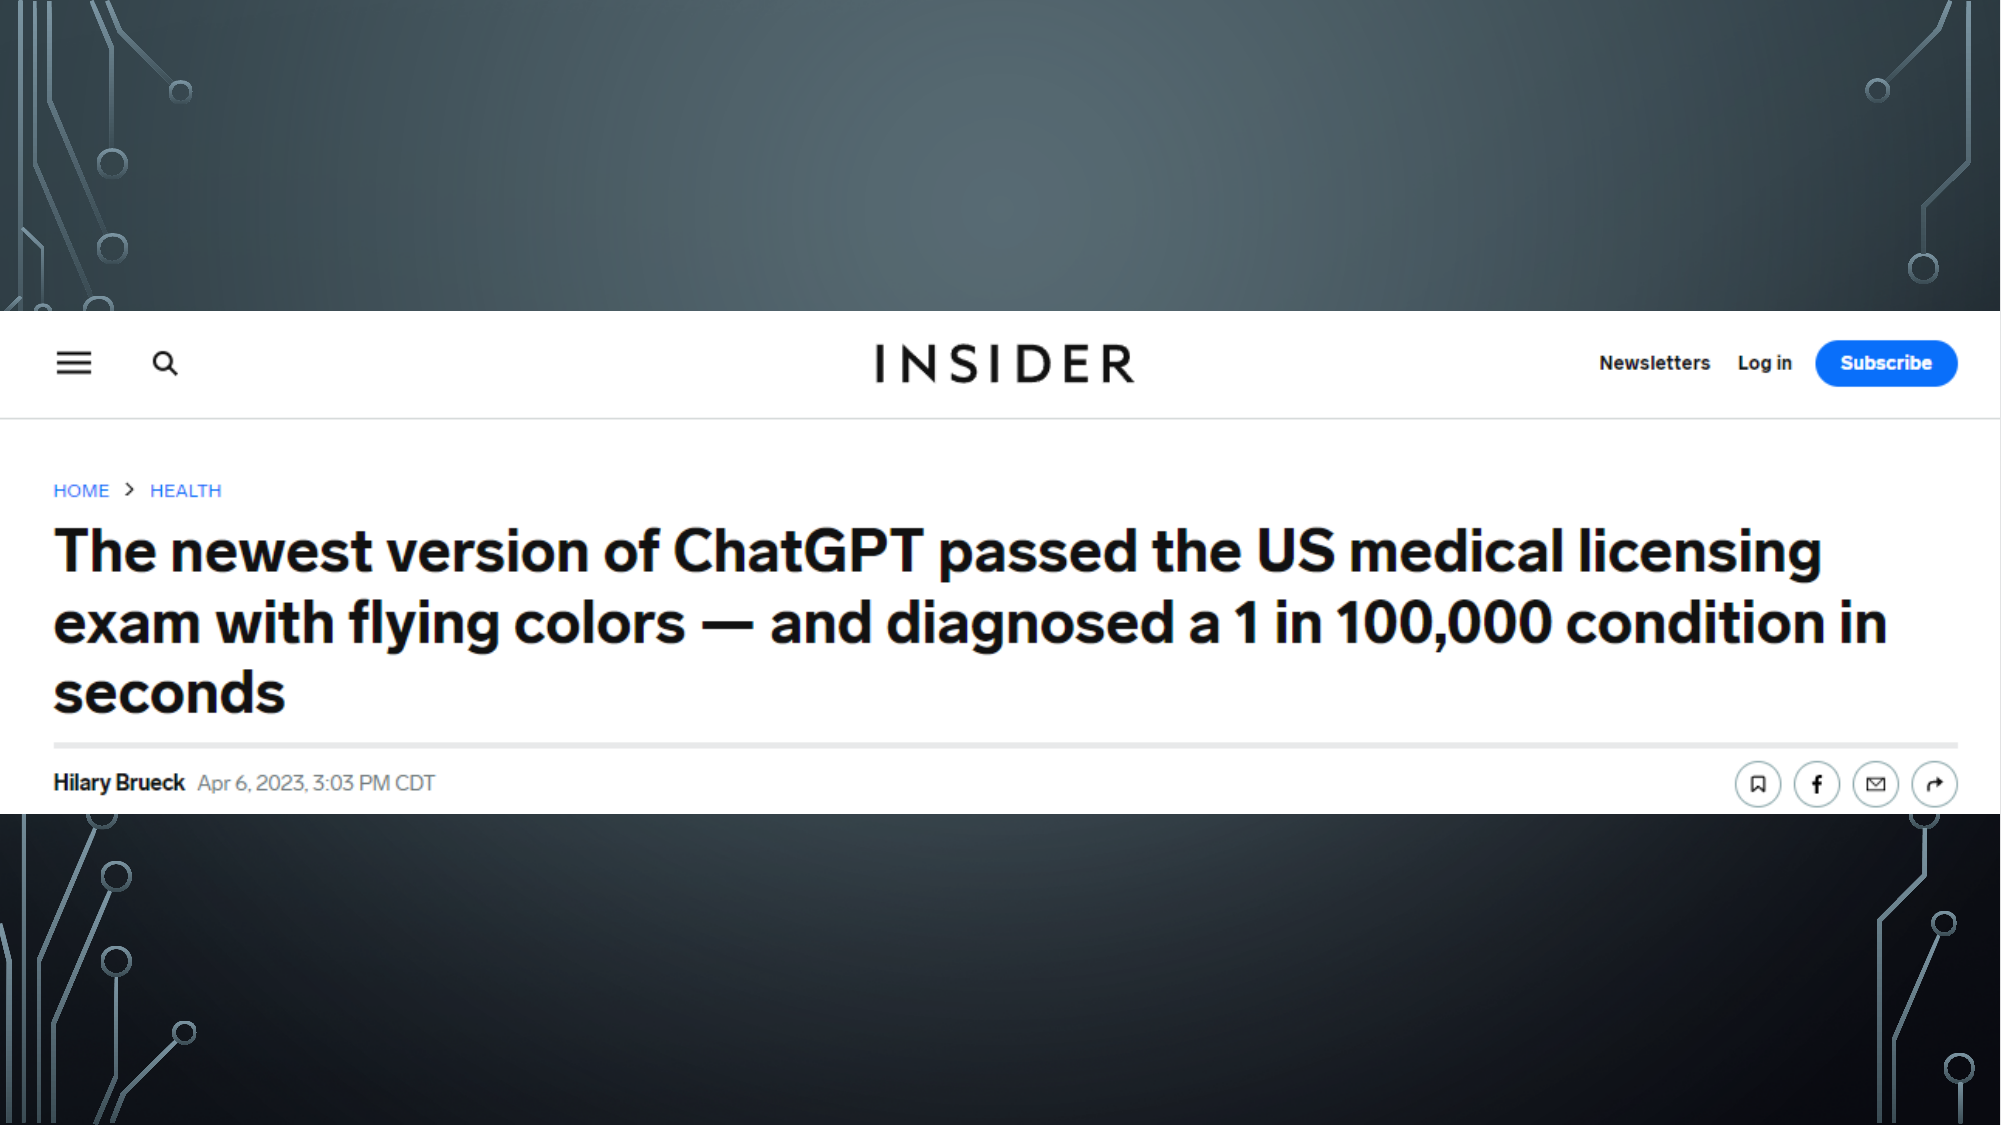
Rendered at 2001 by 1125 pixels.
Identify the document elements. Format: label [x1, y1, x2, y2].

picture [0, 311, 2000, 814]
